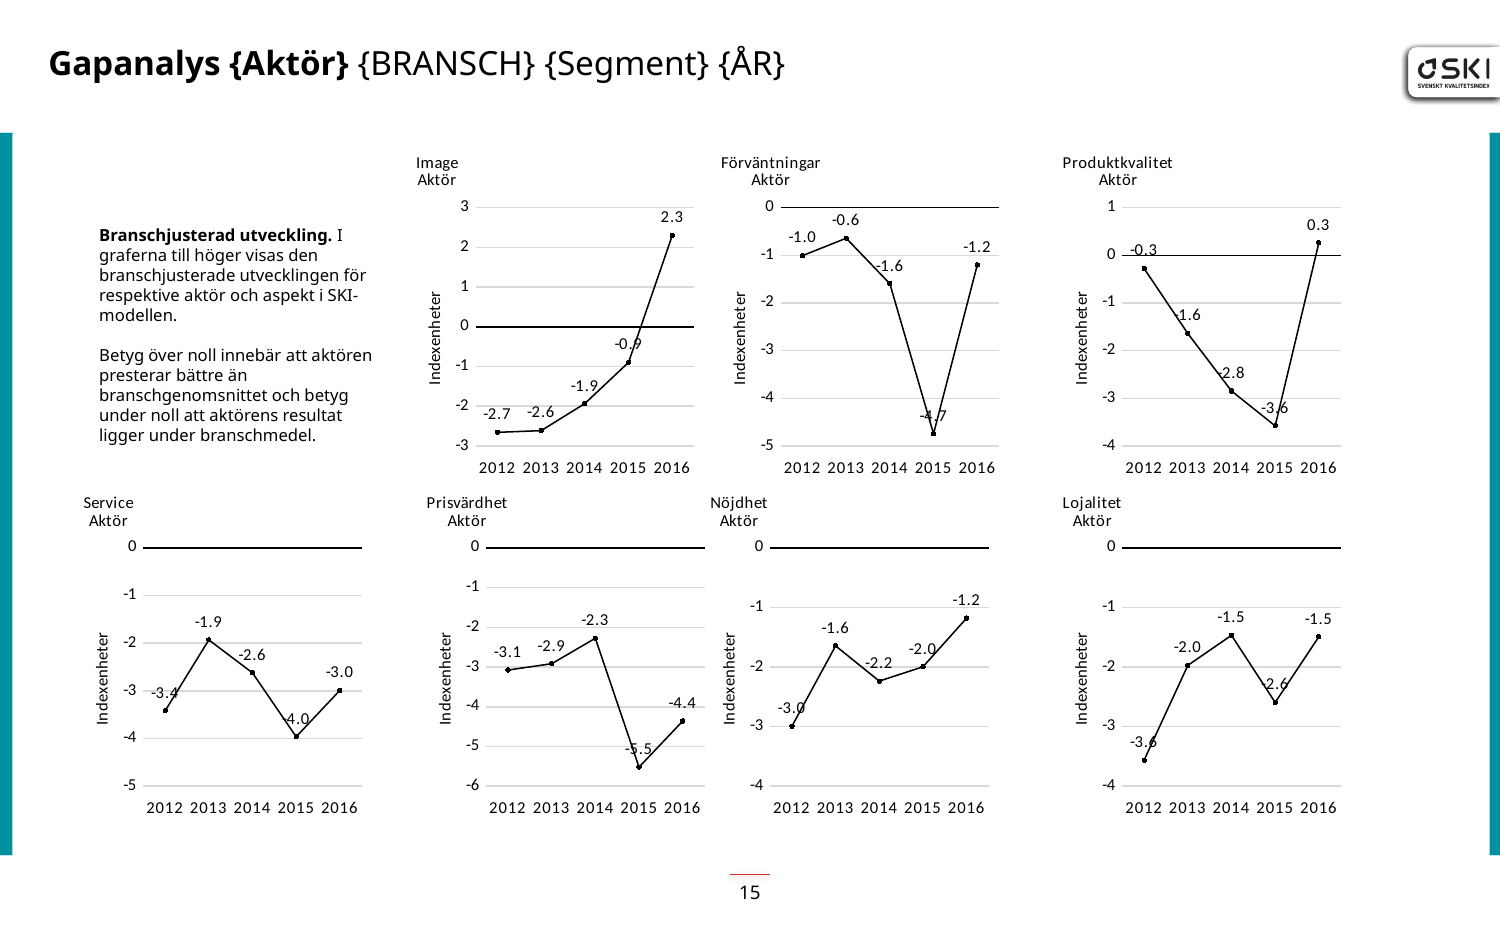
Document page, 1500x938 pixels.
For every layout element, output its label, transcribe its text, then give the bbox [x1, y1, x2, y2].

text_box [1405, 44, 1500, 101]
chart [1053, 150, 1349, 482]
text_box Branschjusterad utveckling. I graferna till höger visas den branschjusterade utvecklingen för respektive aktör och aspekt i SKI-modellen. Betyg över noll innebär att aktören presterar bättre än branschgenomsnittet och betyg under noll att aktörens resultat ligger under branschmedel. [84, 217, 401, 453]
chart [74, 491, 370, 823]
chart [1053, 491, 1349, 823]
text_box Gapanalys {Aktör} {BRANSCH} {Segment} {ÅR} [33, 8, 860, 116]
slide_number 15 [575, 868, 925, 919]
chart [711, 150, 1007, 482]
chart [406, 150, 702, 482]
chart [417, 491, 997, 823]
picture [1417, 58, 1490, 88]
